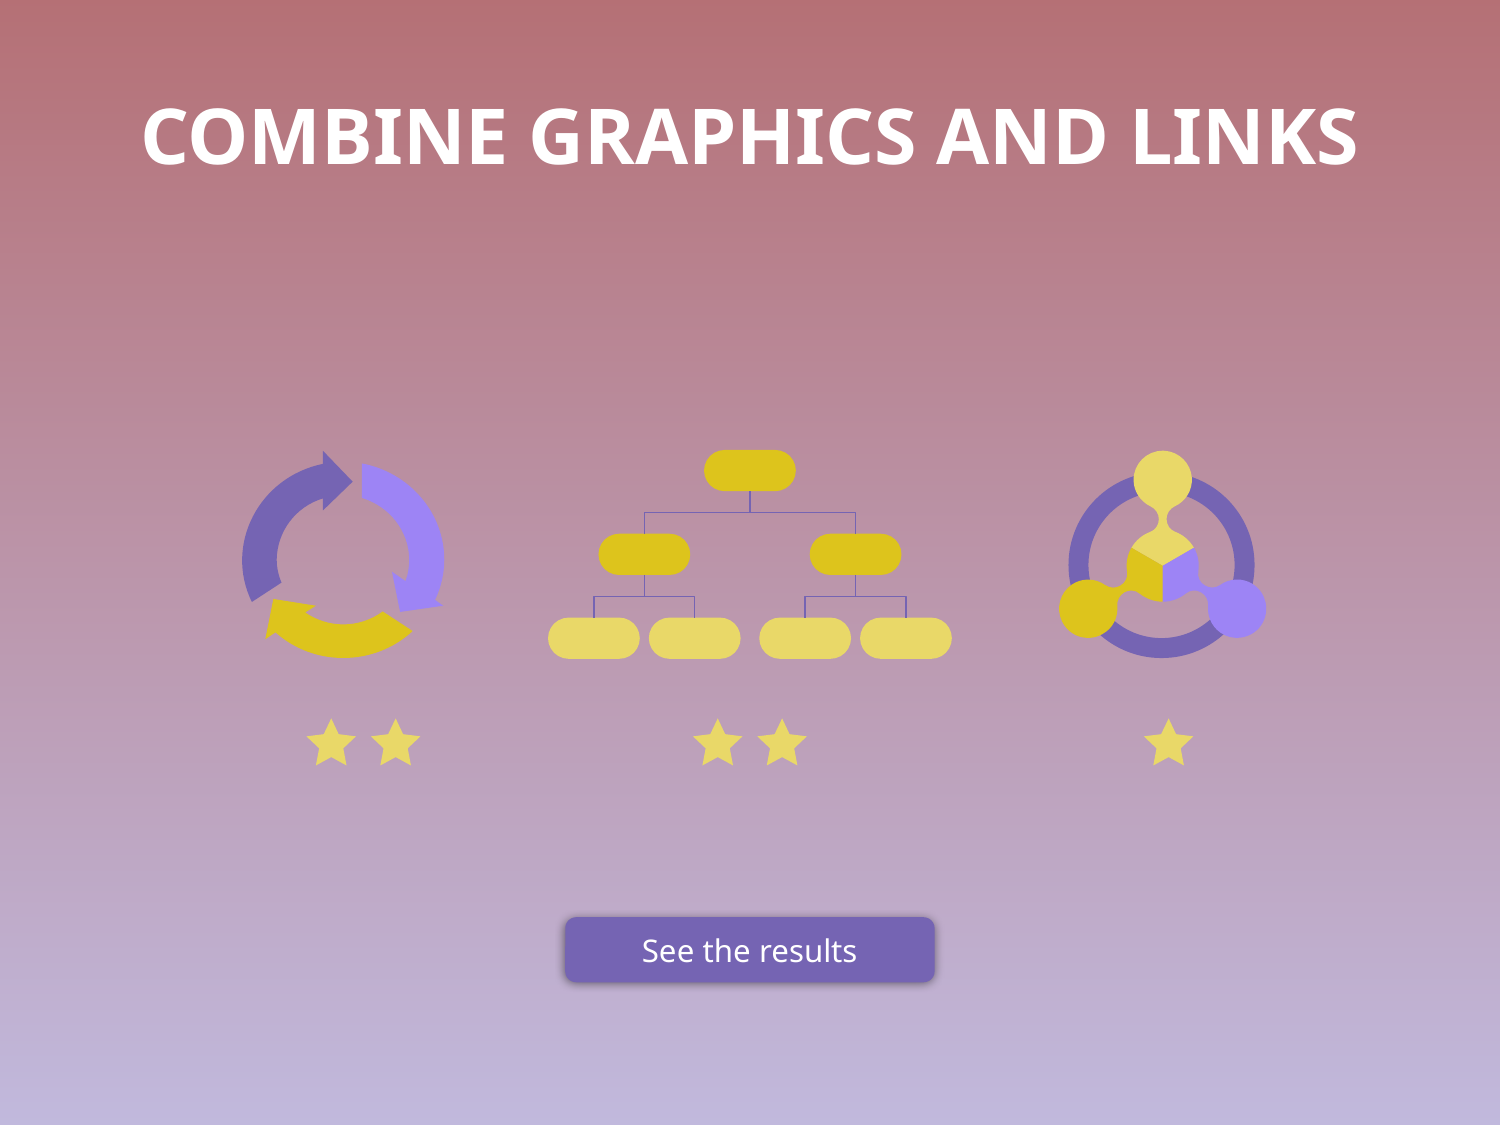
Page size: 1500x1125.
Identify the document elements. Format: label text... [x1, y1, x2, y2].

text_box [692, 718, 743, 766]
text_box [1143, 718, 1194, 766]
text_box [1055, 450, 1272, 659]
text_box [547, 449, 953, 660]
text_box [370, 718, 421, 766]
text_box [223, 450, 445, 659]
text_box [757, 718, 807, 766]
title COMBINE GRAPHICS AND LINKS [51, 72, 1449, 198]
text_box [306, 718, 356, 766]
text_box See the results [565, 917, 935, 983]
